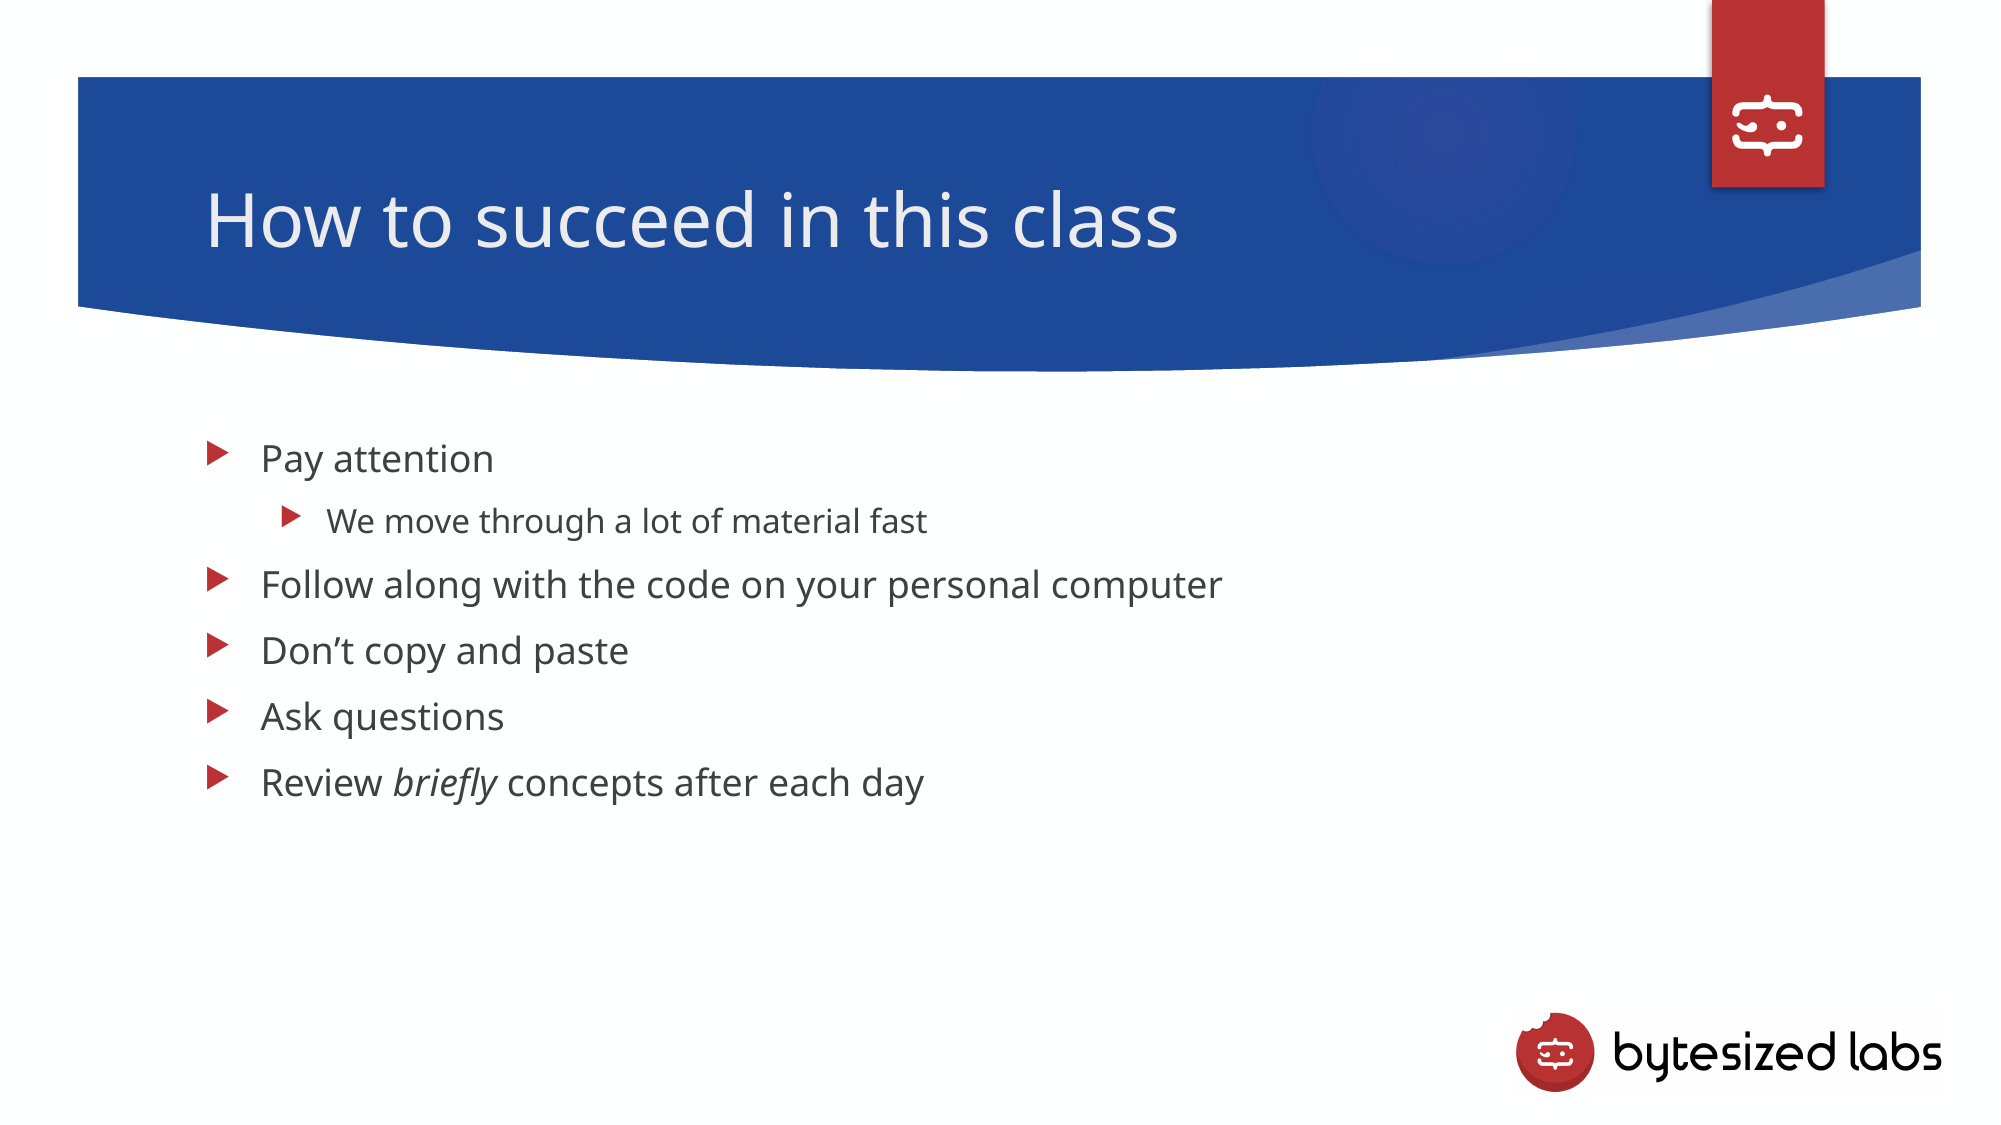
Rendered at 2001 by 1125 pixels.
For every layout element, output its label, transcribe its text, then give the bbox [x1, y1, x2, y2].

title How to succeed in this class [189, 159, 1627, 276]
picture [1509, 1007, 1947, 1099]
list Pay attention We move through a lot of material fast Follow along with the code on your personal computer Don’t copy and paste Ask questions Review briefly concepts after each day [189, 427, 1638, 988]
picture [1727, 92, 1807, 160]
